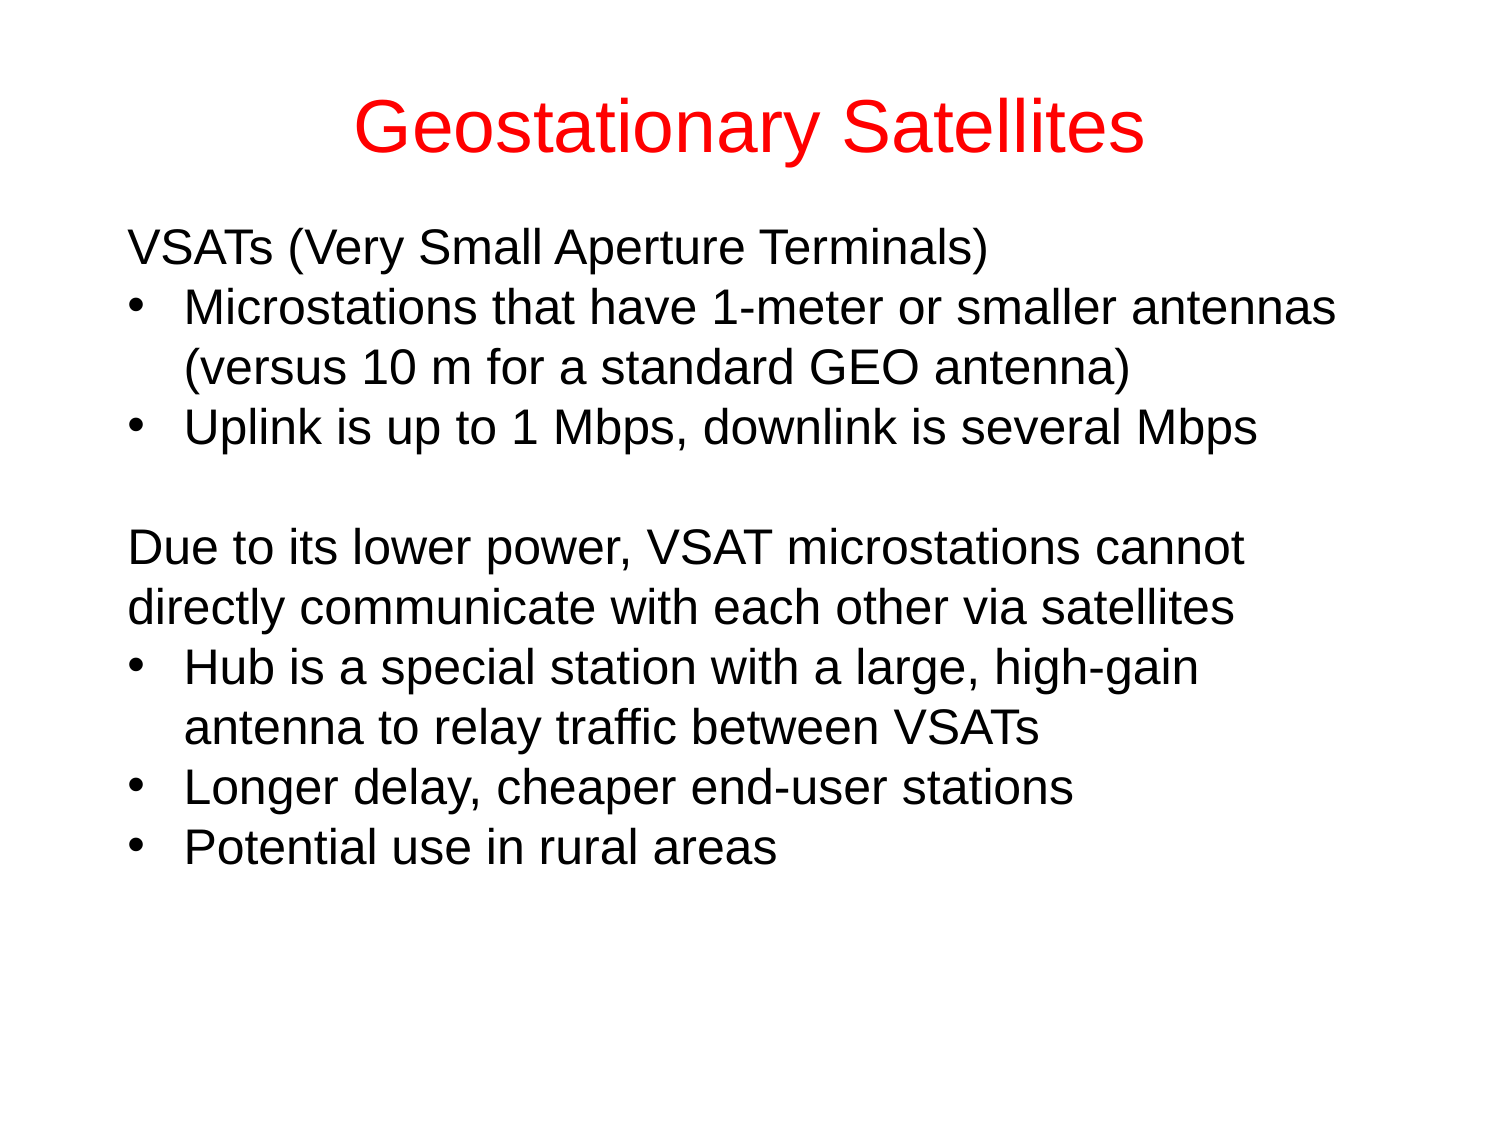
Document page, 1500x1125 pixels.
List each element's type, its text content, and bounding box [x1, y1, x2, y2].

title Geostationary Satellites [0, 0, 1500, 245]
text_box VSATs (Very Small Aperture Terminals) Microstations that have 1-meter or smaller antennas (versus 10 m for a standard GEO antenna) Uplink is up to 1 Mbps, downlink is several Mbps Due to its lower power, VSAT microstations cannot directly communicate with each other via satellites Hub is a special station with a large, high-gain antenna to relay traffic between VSATs Longer delay, cheaper end-user stations Potential use in rural areas [112, 207, 1388, 882]
